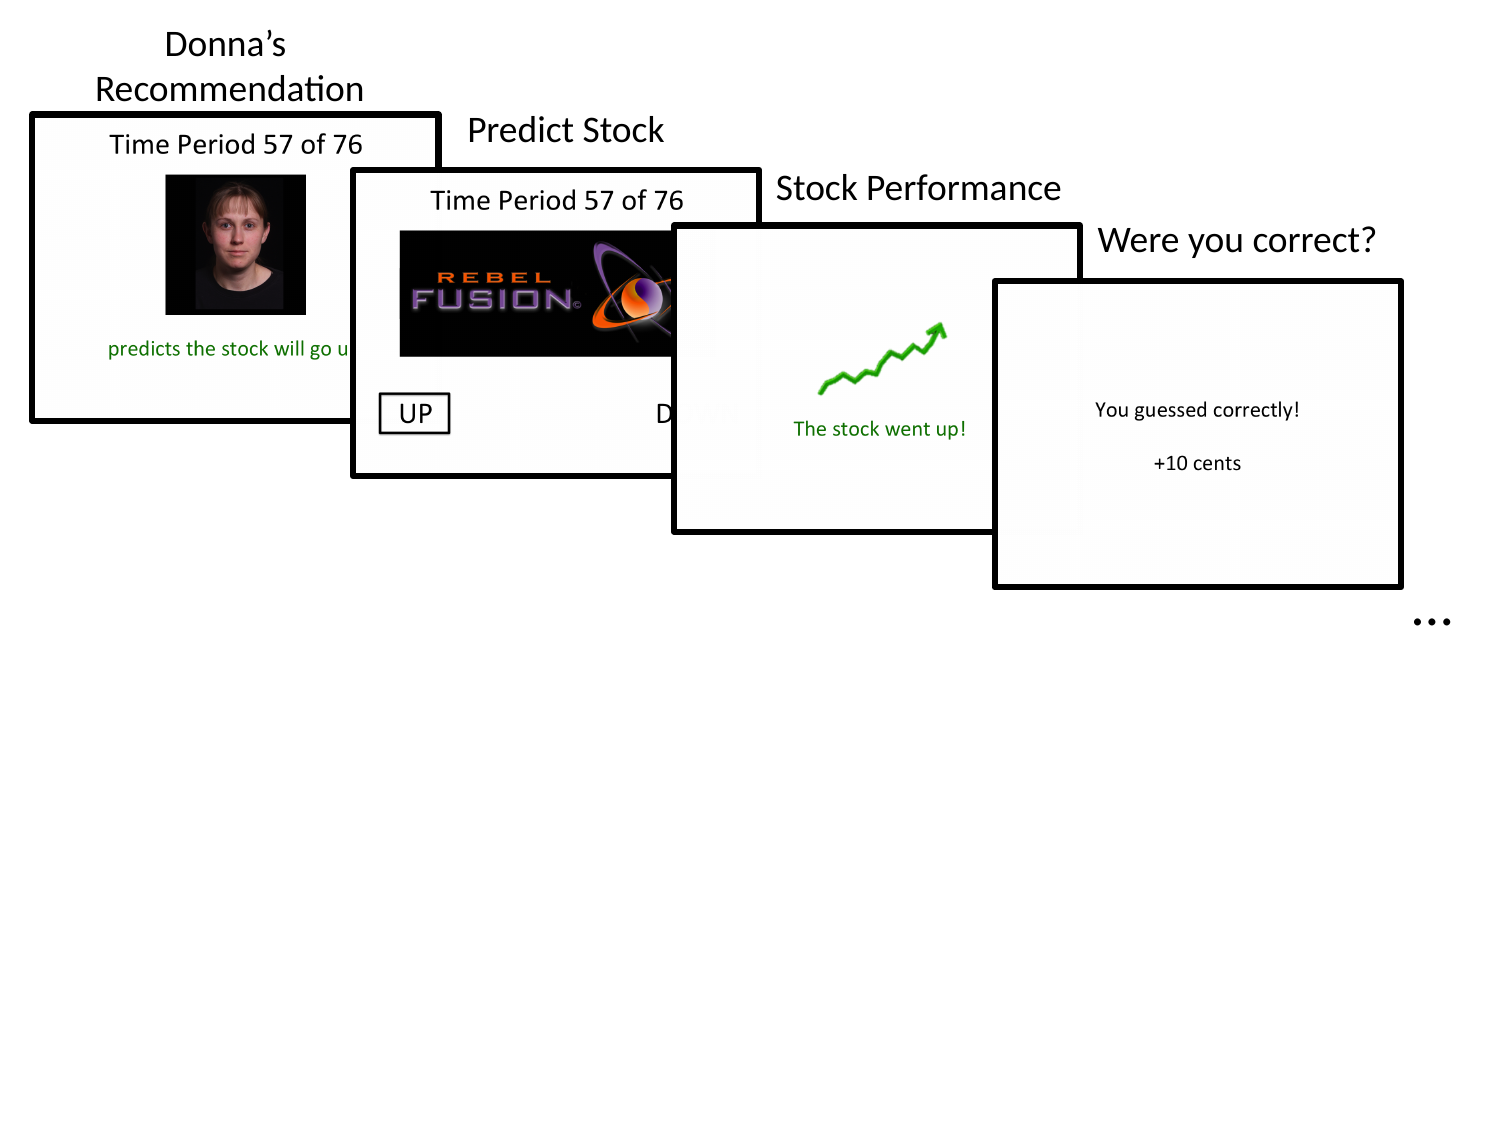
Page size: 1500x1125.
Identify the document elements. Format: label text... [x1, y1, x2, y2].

picture [35, 117, 1399, 585]
text_box … [1398, 560, 1469, 645]
text_box Stock Performance [760, 155, 1078, 215]
text_box Were you correct? [1082, 207, 1393, 268]
text_box Donna’s Recommendation [80, 11, 380, 116]
text_box Predict Stock [452, 97, 680, 158]
